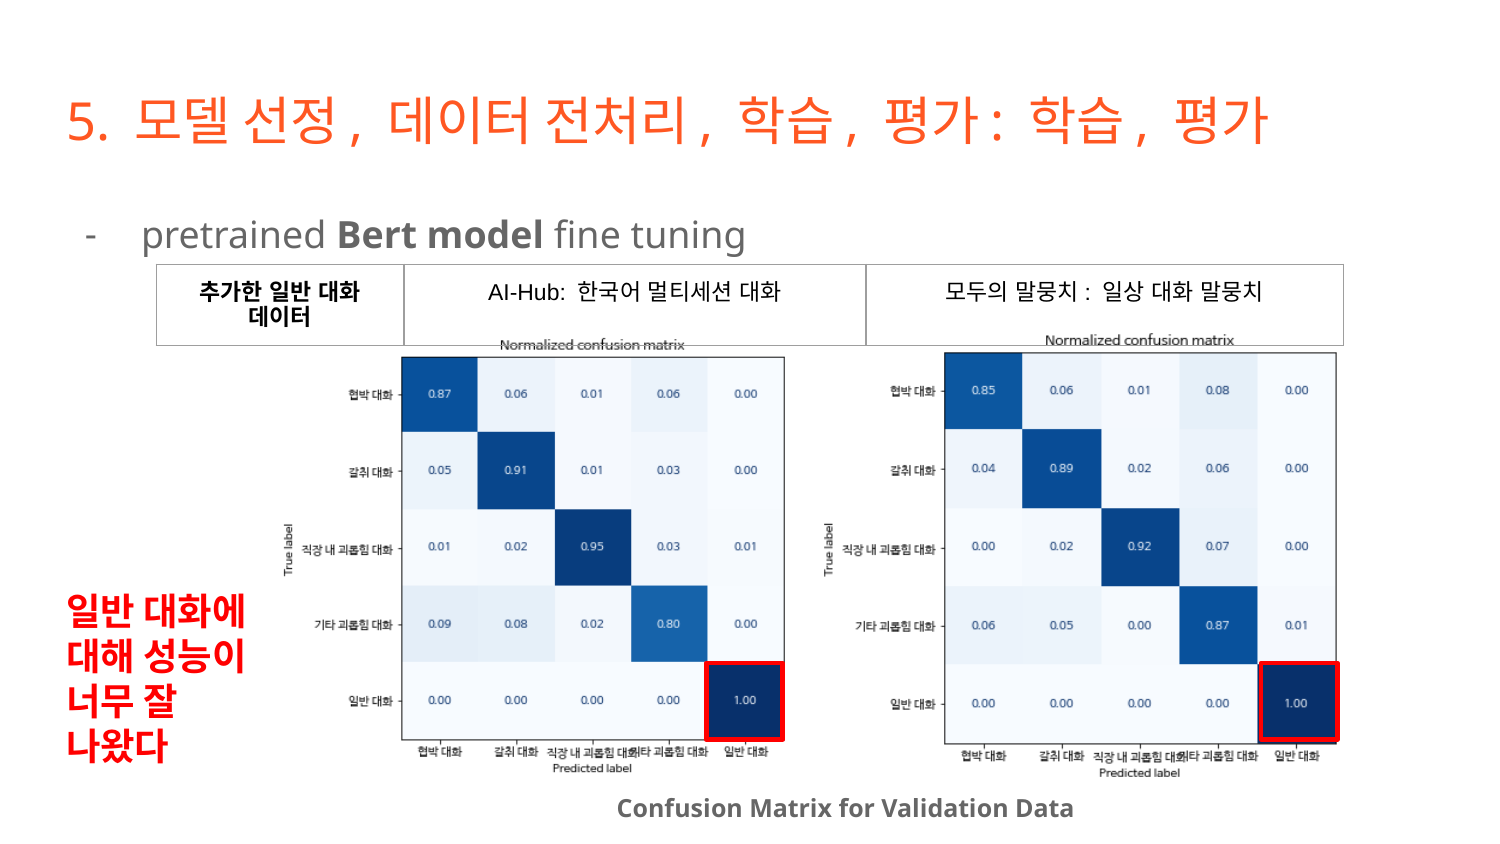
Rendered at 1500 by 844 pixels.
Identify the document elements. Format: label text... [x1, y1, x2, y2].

table_header 추가한 일반 대화 데이터 [157, 265, 403, 345]
list pretrained Bert model fine tuning [51, 189, 1449, 750]
text_box 일반 대화에 대해 성능이 너무 잘 나왔다 [51, 572, 271, 783]
picture [817, 326, 1344, 790]
text_box Confusion Matrix for Validation Data [601, 777, 1281, 837]
table_header AI-Hub: 한국어 멀티세션 대화 [405, 265, 865, 345]
title 5. 모델 선정, 데이터 전처리, 학습, 평가: 학습, 평가 [51, 72, 1449, 167]
picture [276, 331, 793, 785]
table_header 모두의 말뭉치: 일상 대화 말뭉치 [867, 265, 1343, 325]
